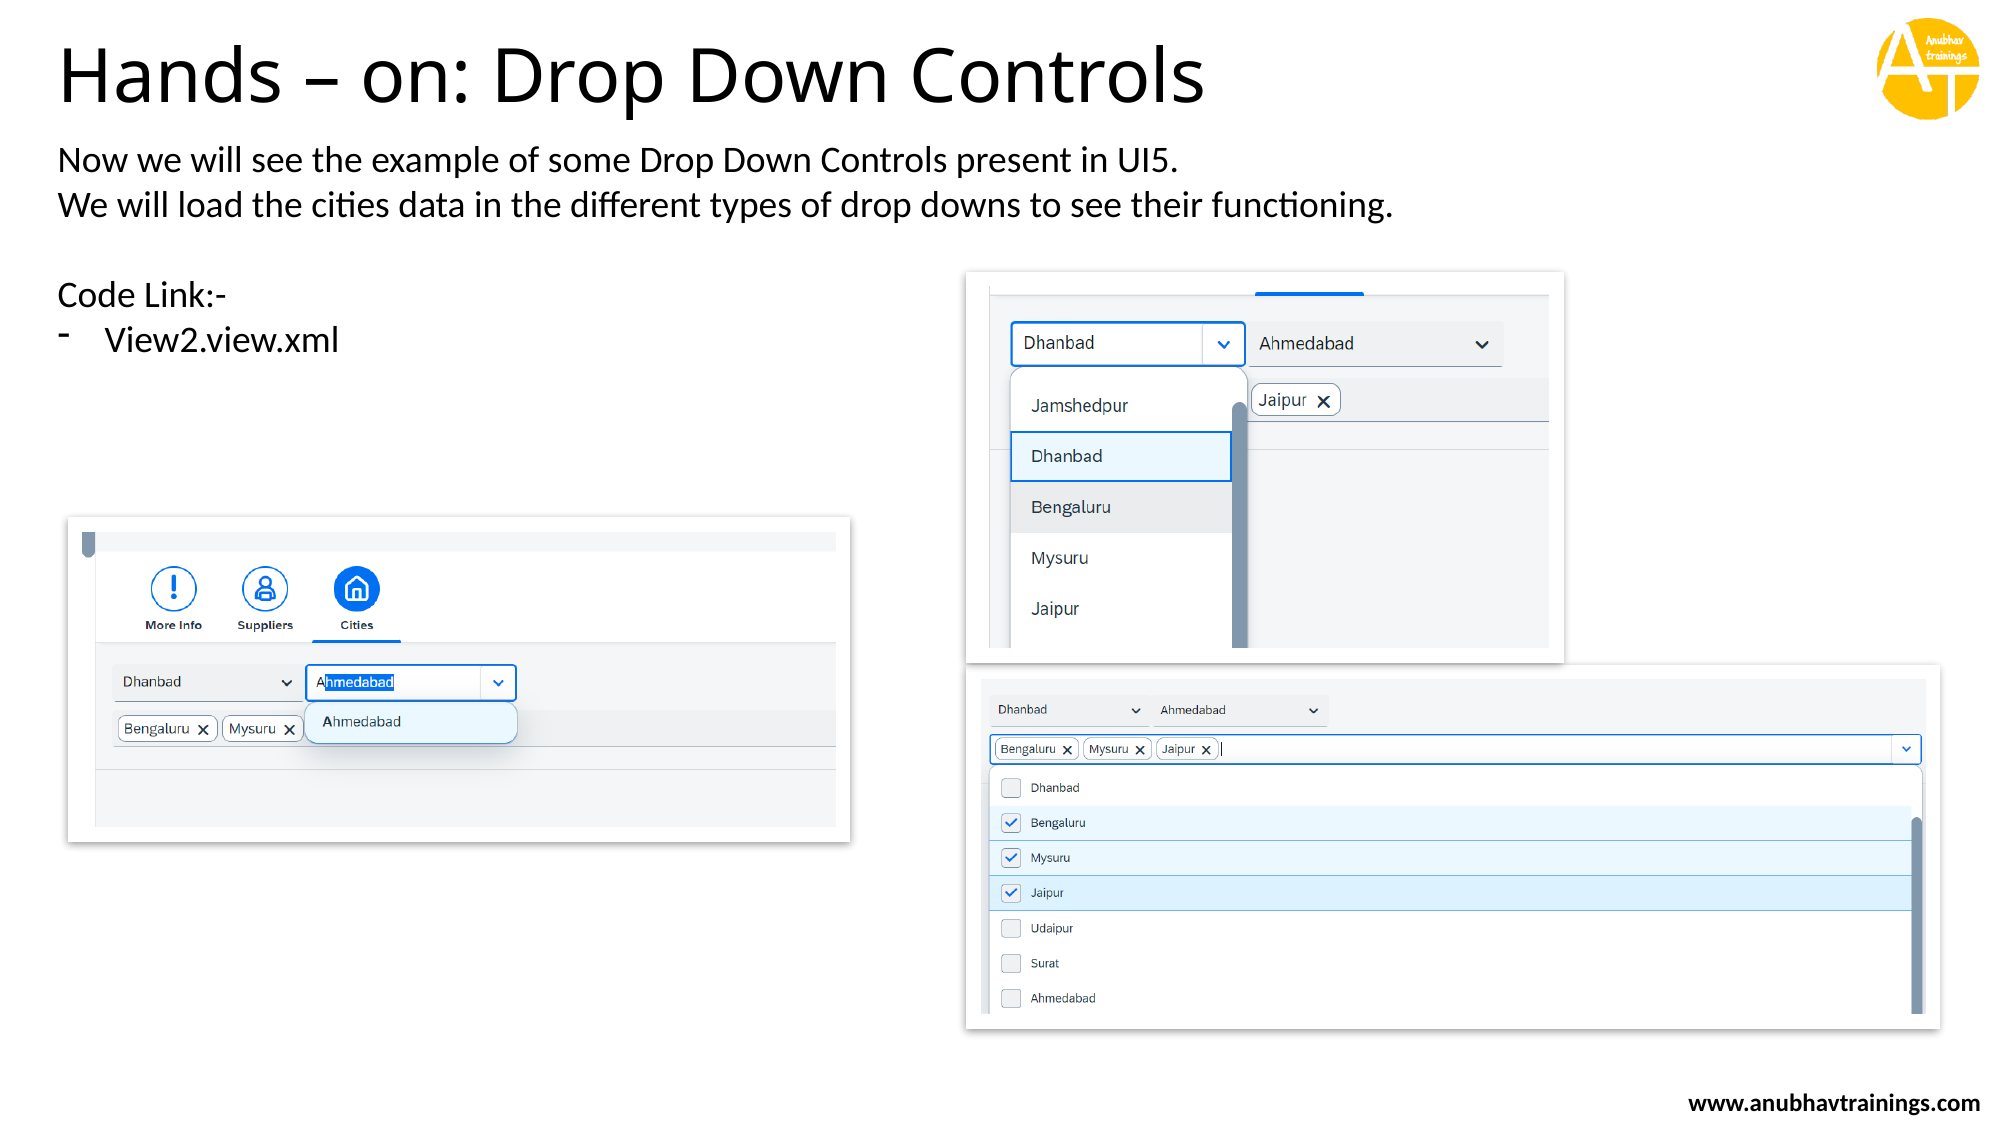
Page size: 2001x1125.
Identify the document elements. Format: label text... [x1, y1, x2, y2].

text_box Hands – on: Drop Down Controls [42, 30, 1866, 127]
footer www.anubhavtrainings.com [1669, 1089, 2000, 1114]
text_box Now we will see the example of some Drop Down Controls present in UI5. We will load the cities data in the different types of drop downs to see their functioning. Code Link:- View2.view.xml [42, 127, 1874, 368]
picture [82, 531, 836, 828]
picture [980, 286, 1550, 649]
picture [1866, 11, 1985, 128]
picture [980, 679, 1926, 1015]
